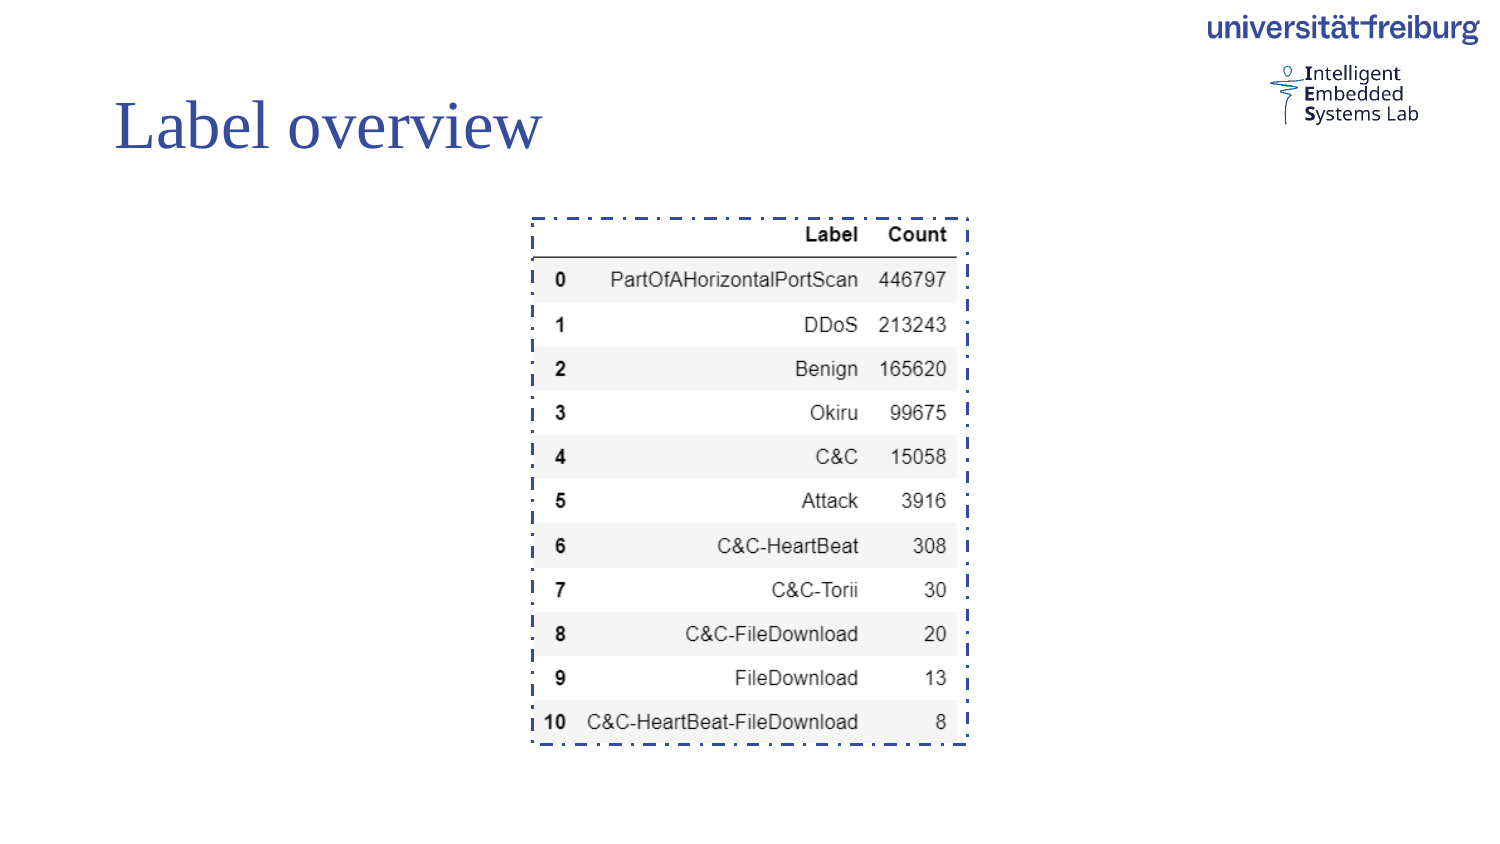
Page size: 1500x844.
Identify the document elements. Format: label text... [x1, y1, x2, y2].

picture [533, 219, 967, 744]
picture [1187, 0, 1500, 125]
title Label overview [103, 44, 1397, 208]
